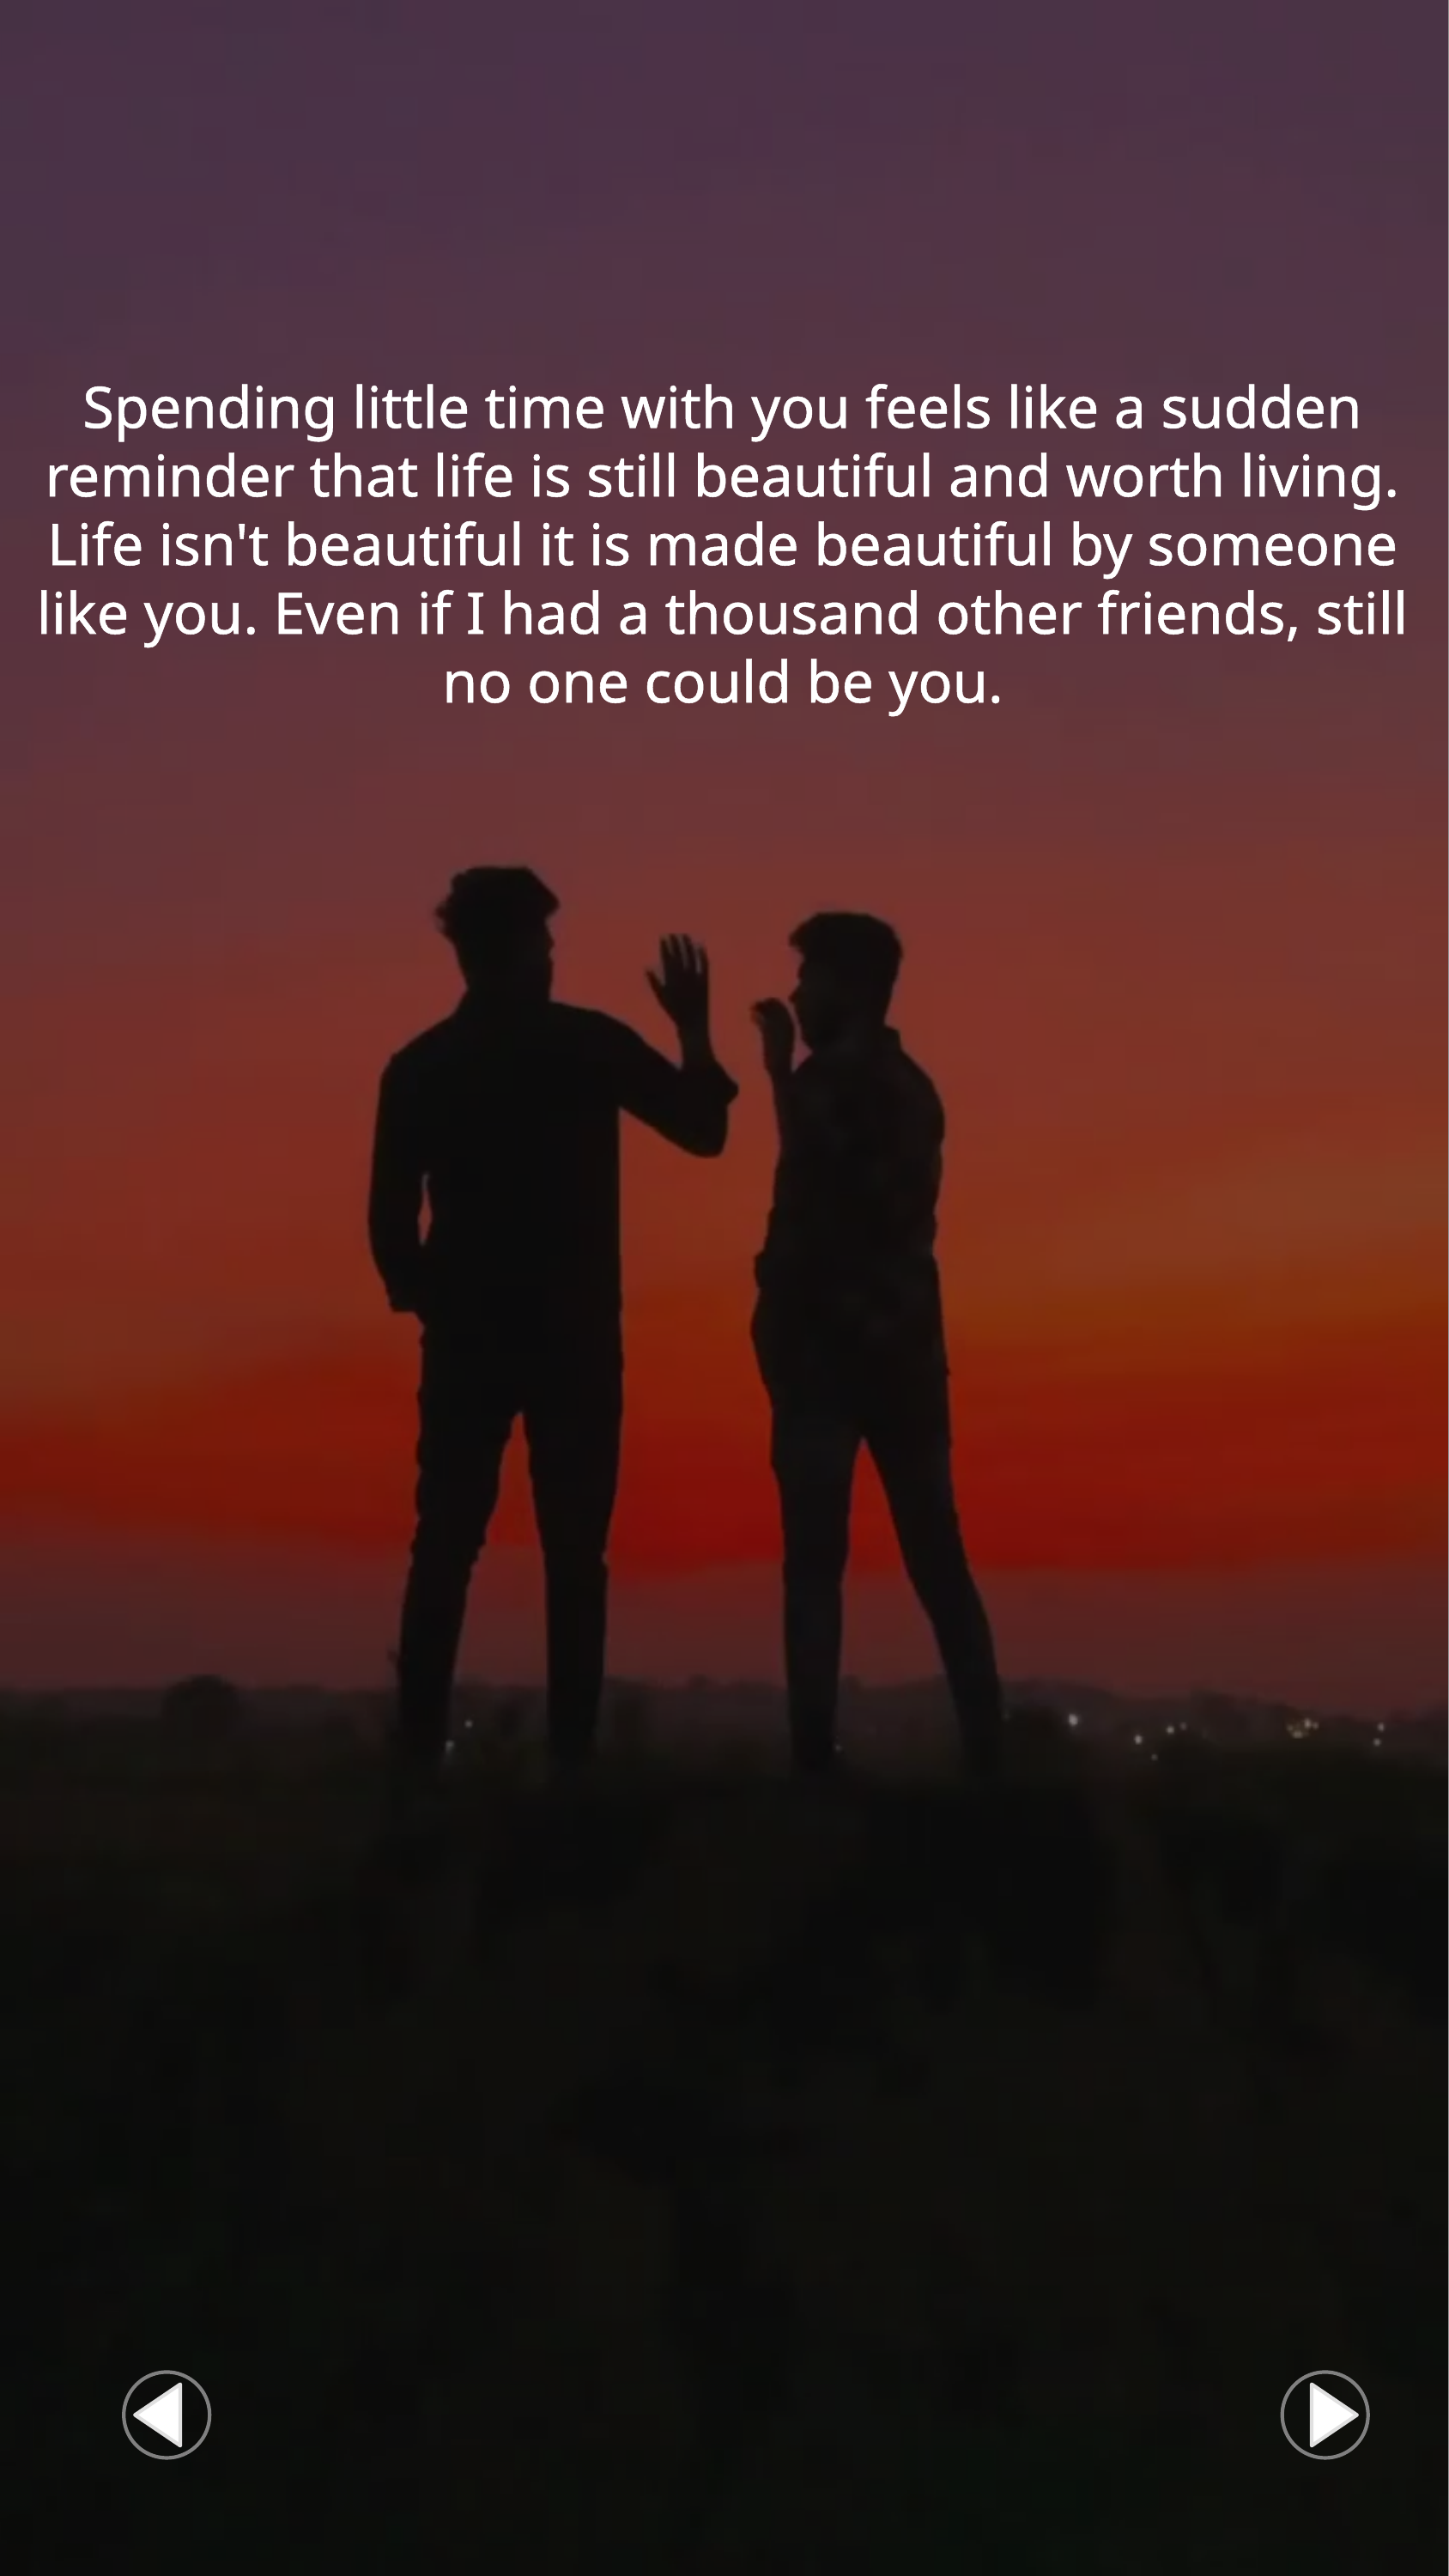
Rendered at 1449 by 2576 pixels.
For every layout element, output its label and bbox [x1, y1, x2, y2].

text_box [0, 0, 1449, 2576]
text_box [1282, 2372, 1368, 2458]
text_box [124, 2372, 210, 2458]
